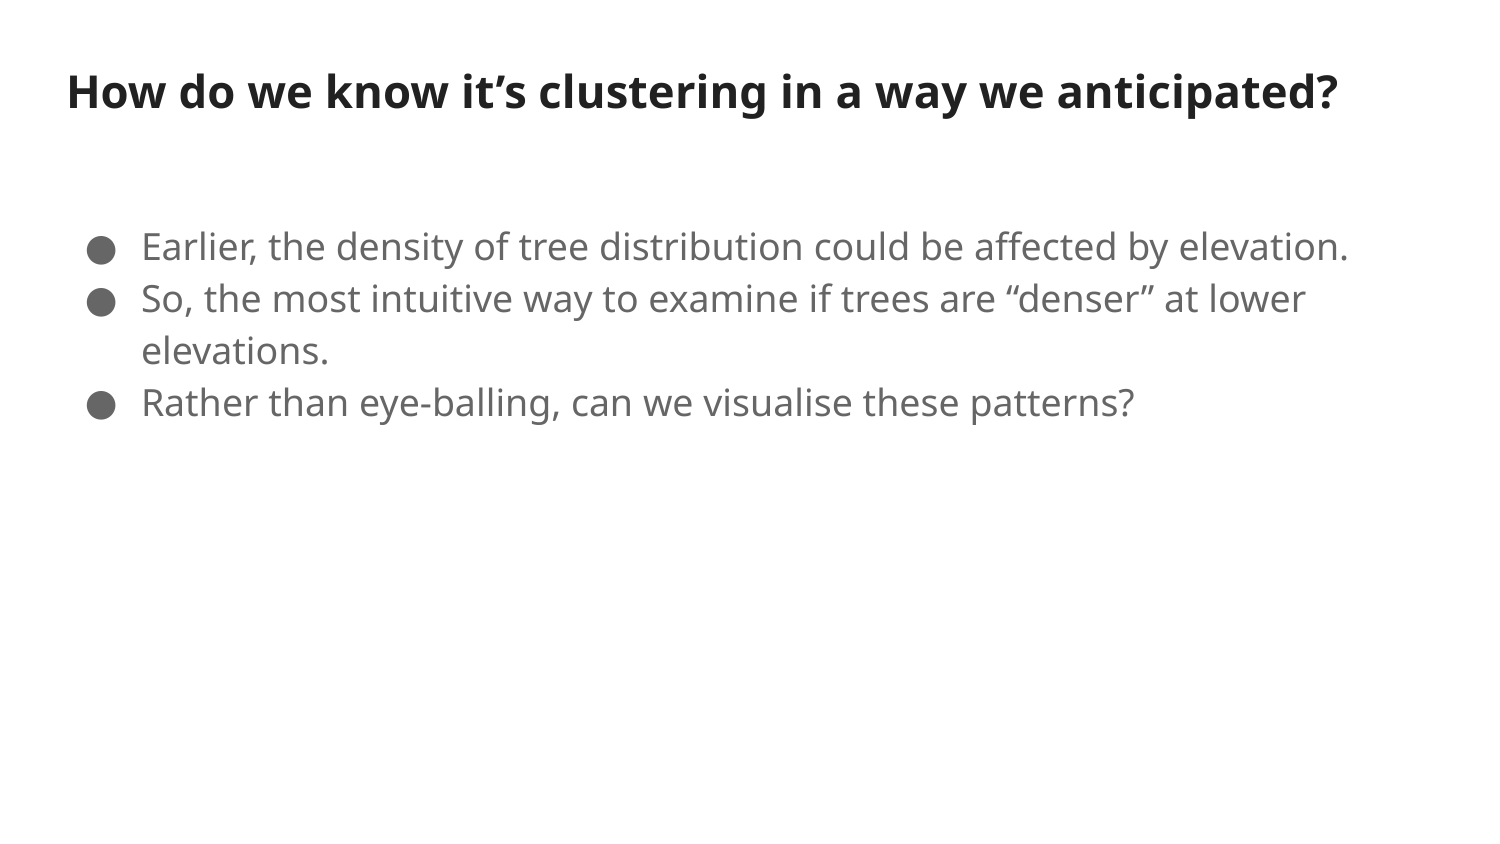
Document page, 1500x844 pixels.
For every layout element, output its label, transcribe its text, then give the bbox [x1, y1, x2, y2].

title How do we know it’s clustering in a way we anticipated? [51, 48, 1449, 180]
list Earlier, the density of tree distribution could be affected by elevation. So, the most intuitive way to examine if trees are “denser” at lower elevations. Rather than eye-balling, can we visualise these patterns? [51, 201, 1449, 750]
